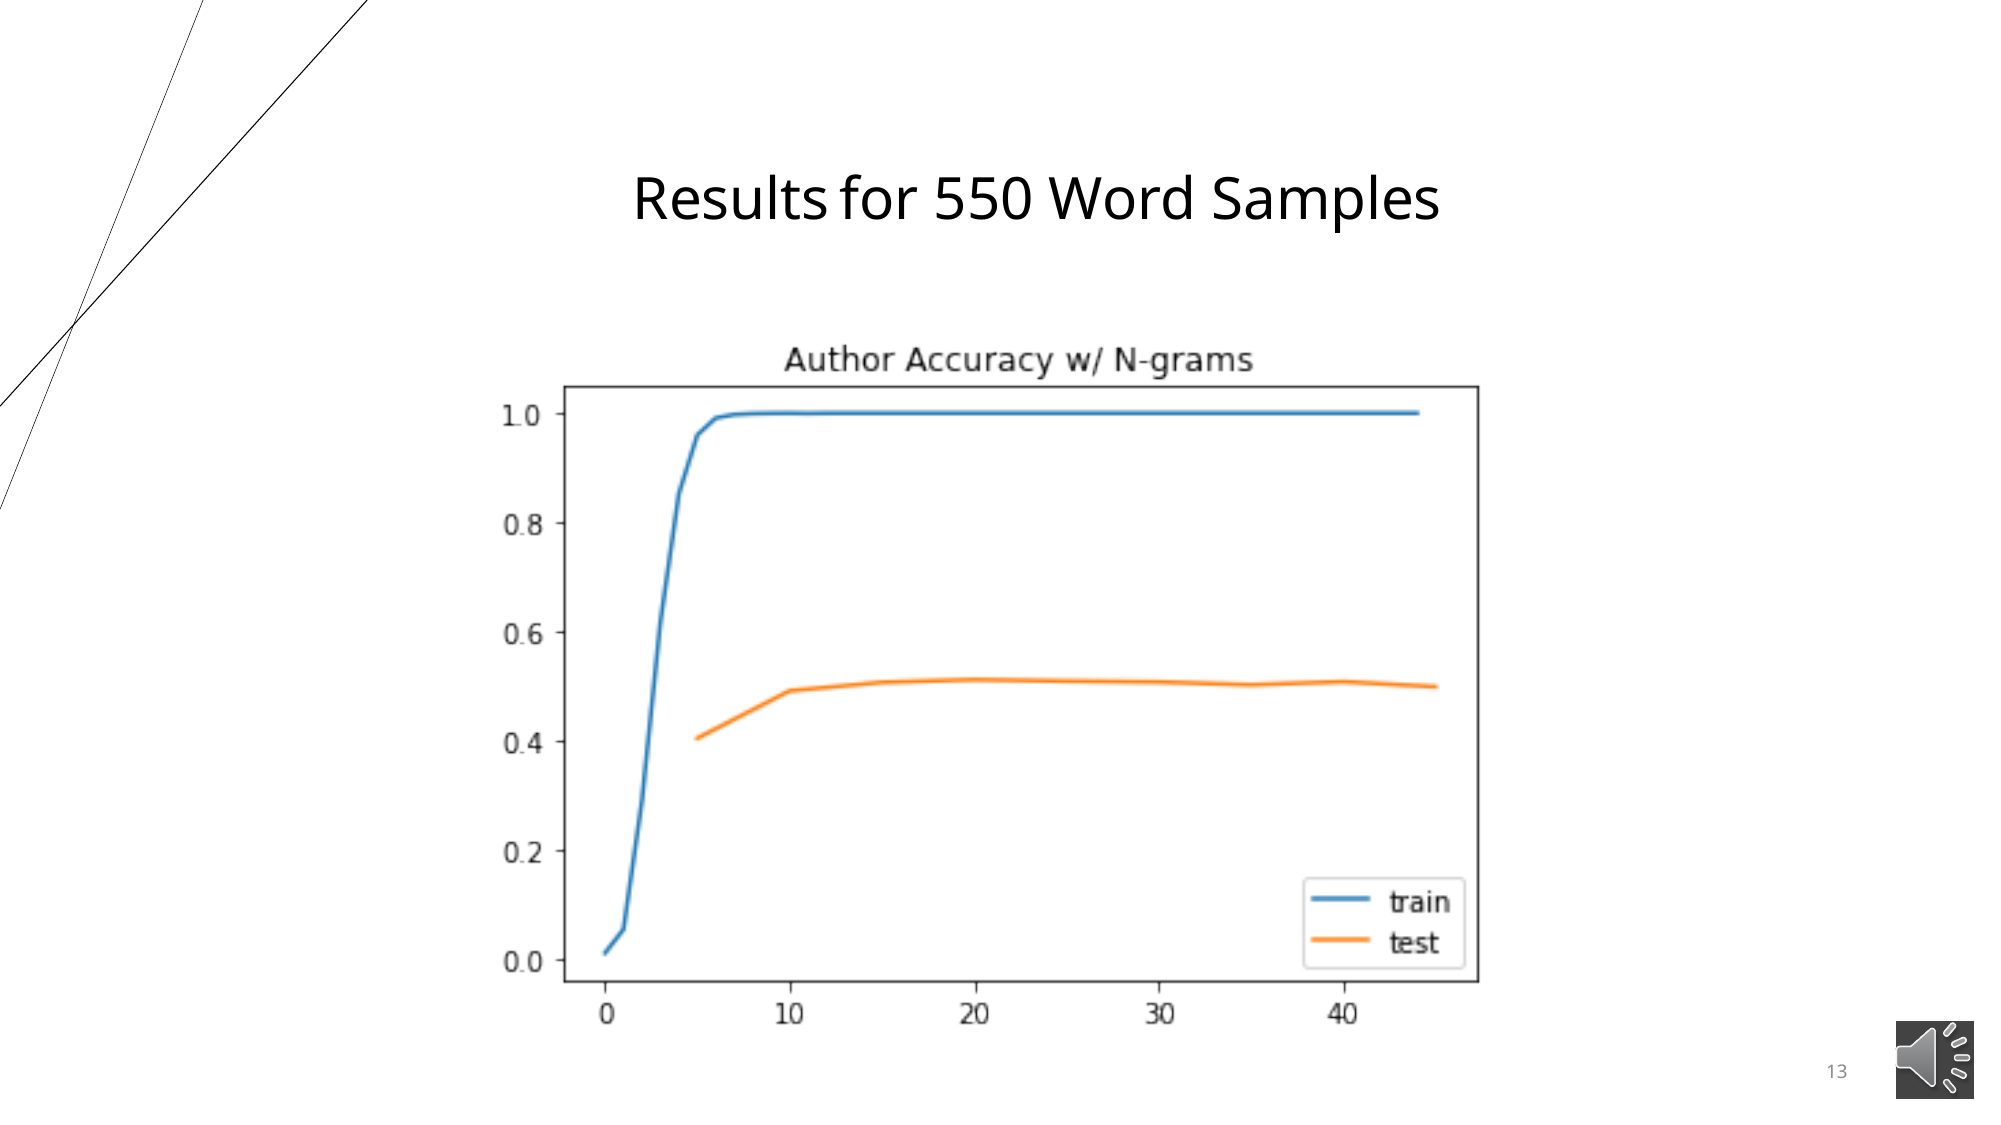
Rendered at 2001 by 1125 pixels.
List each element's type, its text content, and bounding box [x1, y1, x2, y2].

slide_number 13 [1412, 1042, 1863, 1103]
picture [482, 326, 1497, 1047]
text_box Results for 550 Word Samples [397, 153, 1603, 239]
picture [1894, 1019, 1975, 1100]
